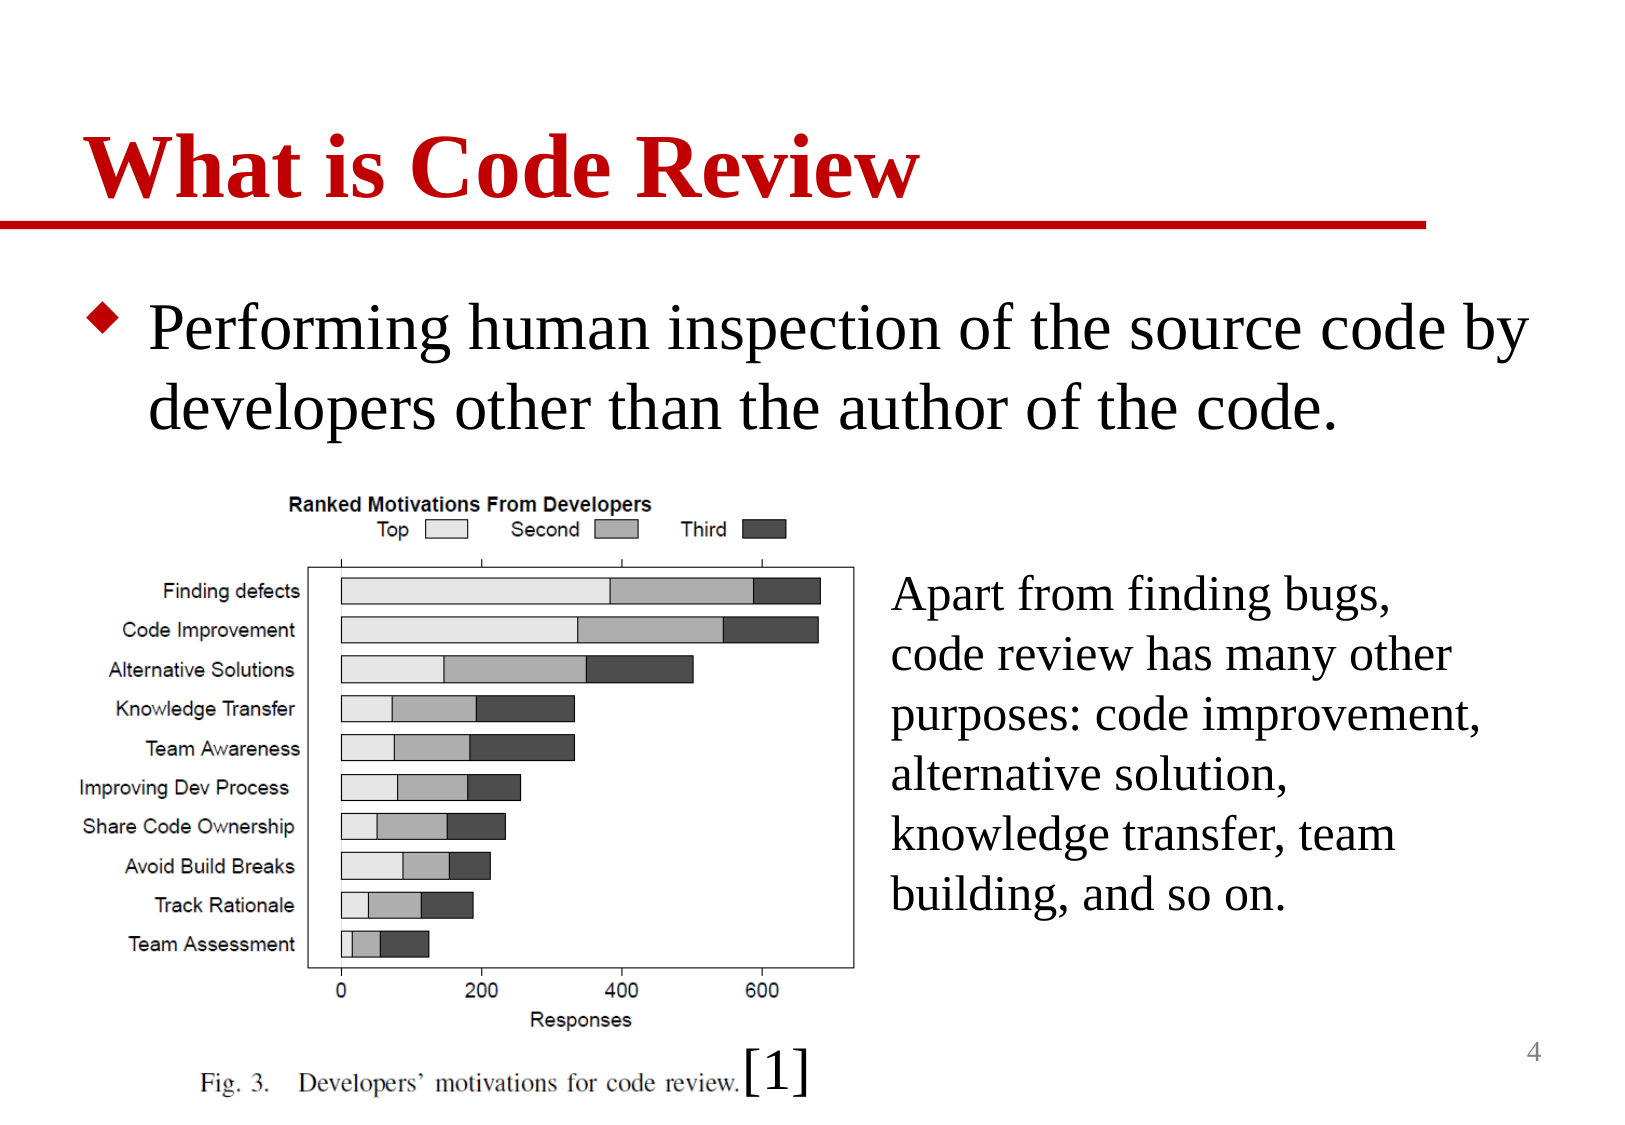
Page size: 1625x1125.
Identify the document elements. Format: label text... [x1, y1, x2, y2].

title What is Code Review [67, 43, 1550, 225]
picture [67, 462, 877, 1111]
slide_number 4 [1218, 1012, 1557, 1088]
text_box Apart from finding bugs, code review has many other purposes: code improvement, alternative solution, knowledge transfer, team building, and so on. [882, 553, 1513, 929]
list Performing human inspection of the source code by developers other than the author of the code. [67, 275, 1550, 1088]
